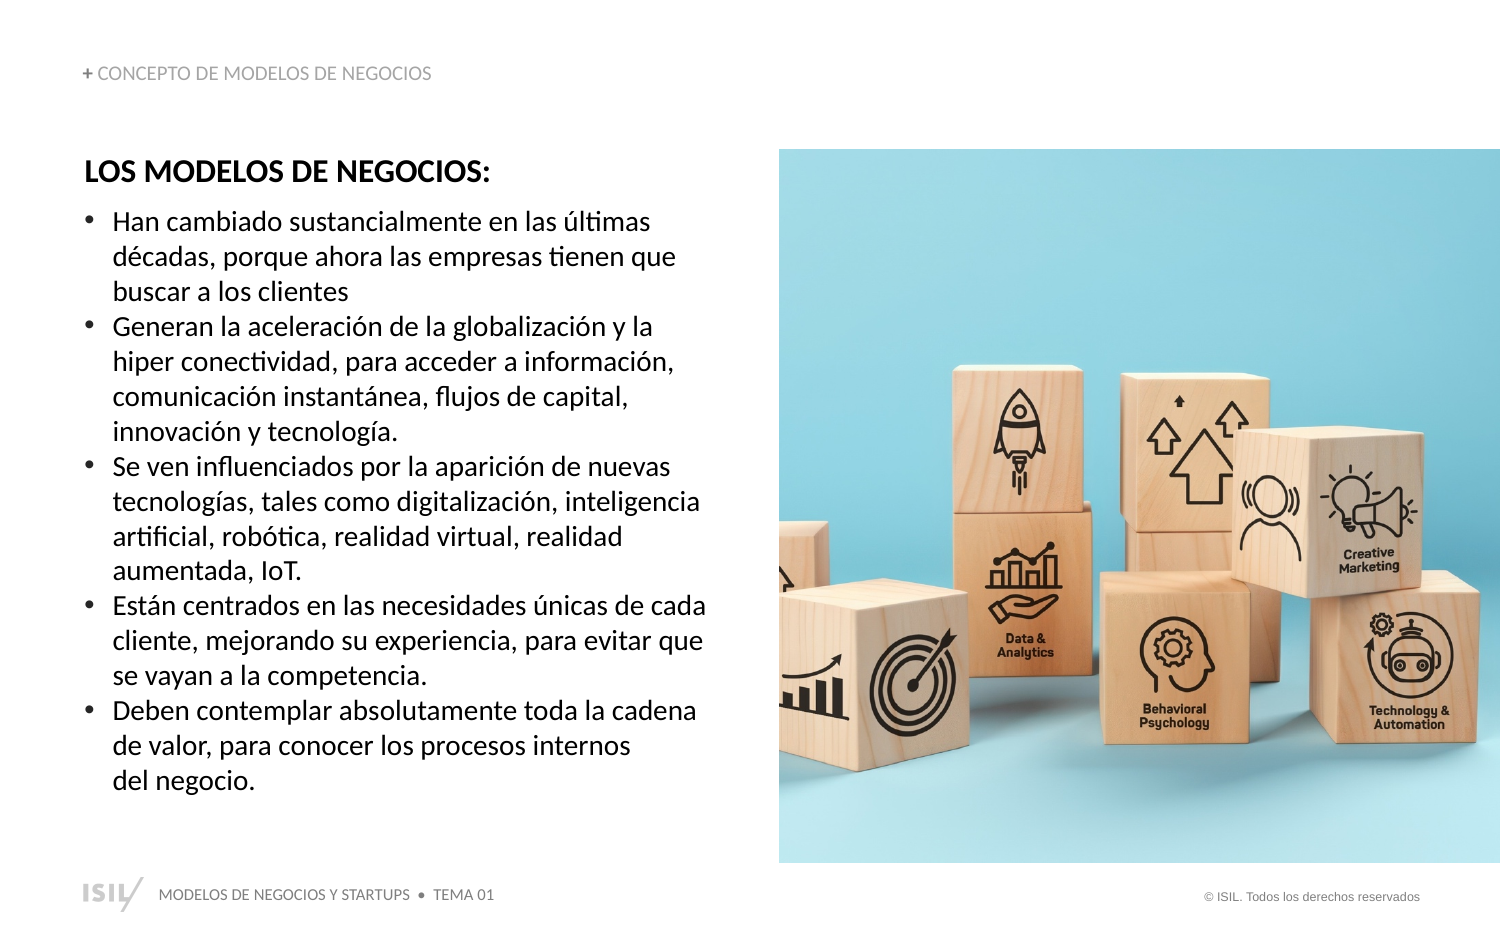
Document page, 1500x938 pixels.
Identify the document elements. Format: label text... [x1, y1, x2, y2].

text_box LOS MODELOS DE NEGOCIOS: Han cambiado sustancialmente en las últimas décadas, porque ahora las empresas tienen que buscar a los clientes Generan la aceleración de la globalización y la hiper conectividad, para acceder a información, comunicación instantánea, flujos de capital, innovación y tecnología. Se ven influenciados por la aparición de nuevas tecnologías, tales como digitalización, inteligencia artificial, robótica, realidad virtual, realidad aumentada, IoT. Están centrados en las necesidades únicas de cada cliente, mejorando su experiencia, para evitar que se vayan a la competencia. Deben contemplar absolutamente toda la cadena de valor, para conocer los procesos internos del negocio. [82, 149, 721, 797]
picture [779, 149, 1500, 863]
text_box + CONCEPTO DE MODELOS DE NEGOCIOS [82, 61, 780, 85]
